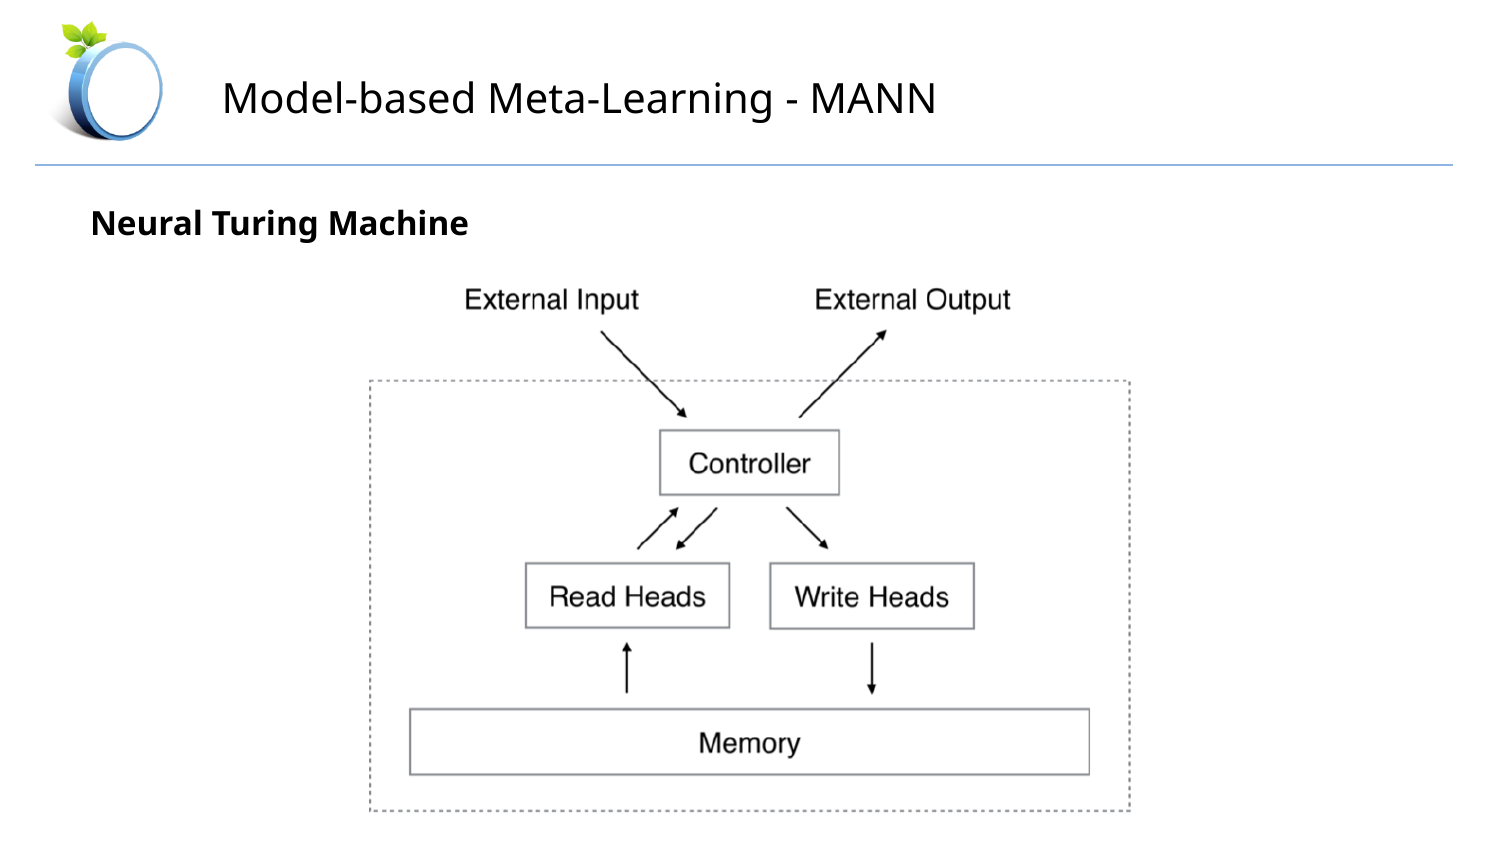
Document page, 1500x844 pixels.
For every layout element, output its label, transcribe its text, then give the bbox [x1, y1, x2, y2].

title Model-based Meta-Learning - MANN [206, 43, 1425, 151]
picture [336, 257, 1179, 844]
picture [29, 20, 174, 154]
list Neural Turing Machine [75, 194, 1453, 812]
